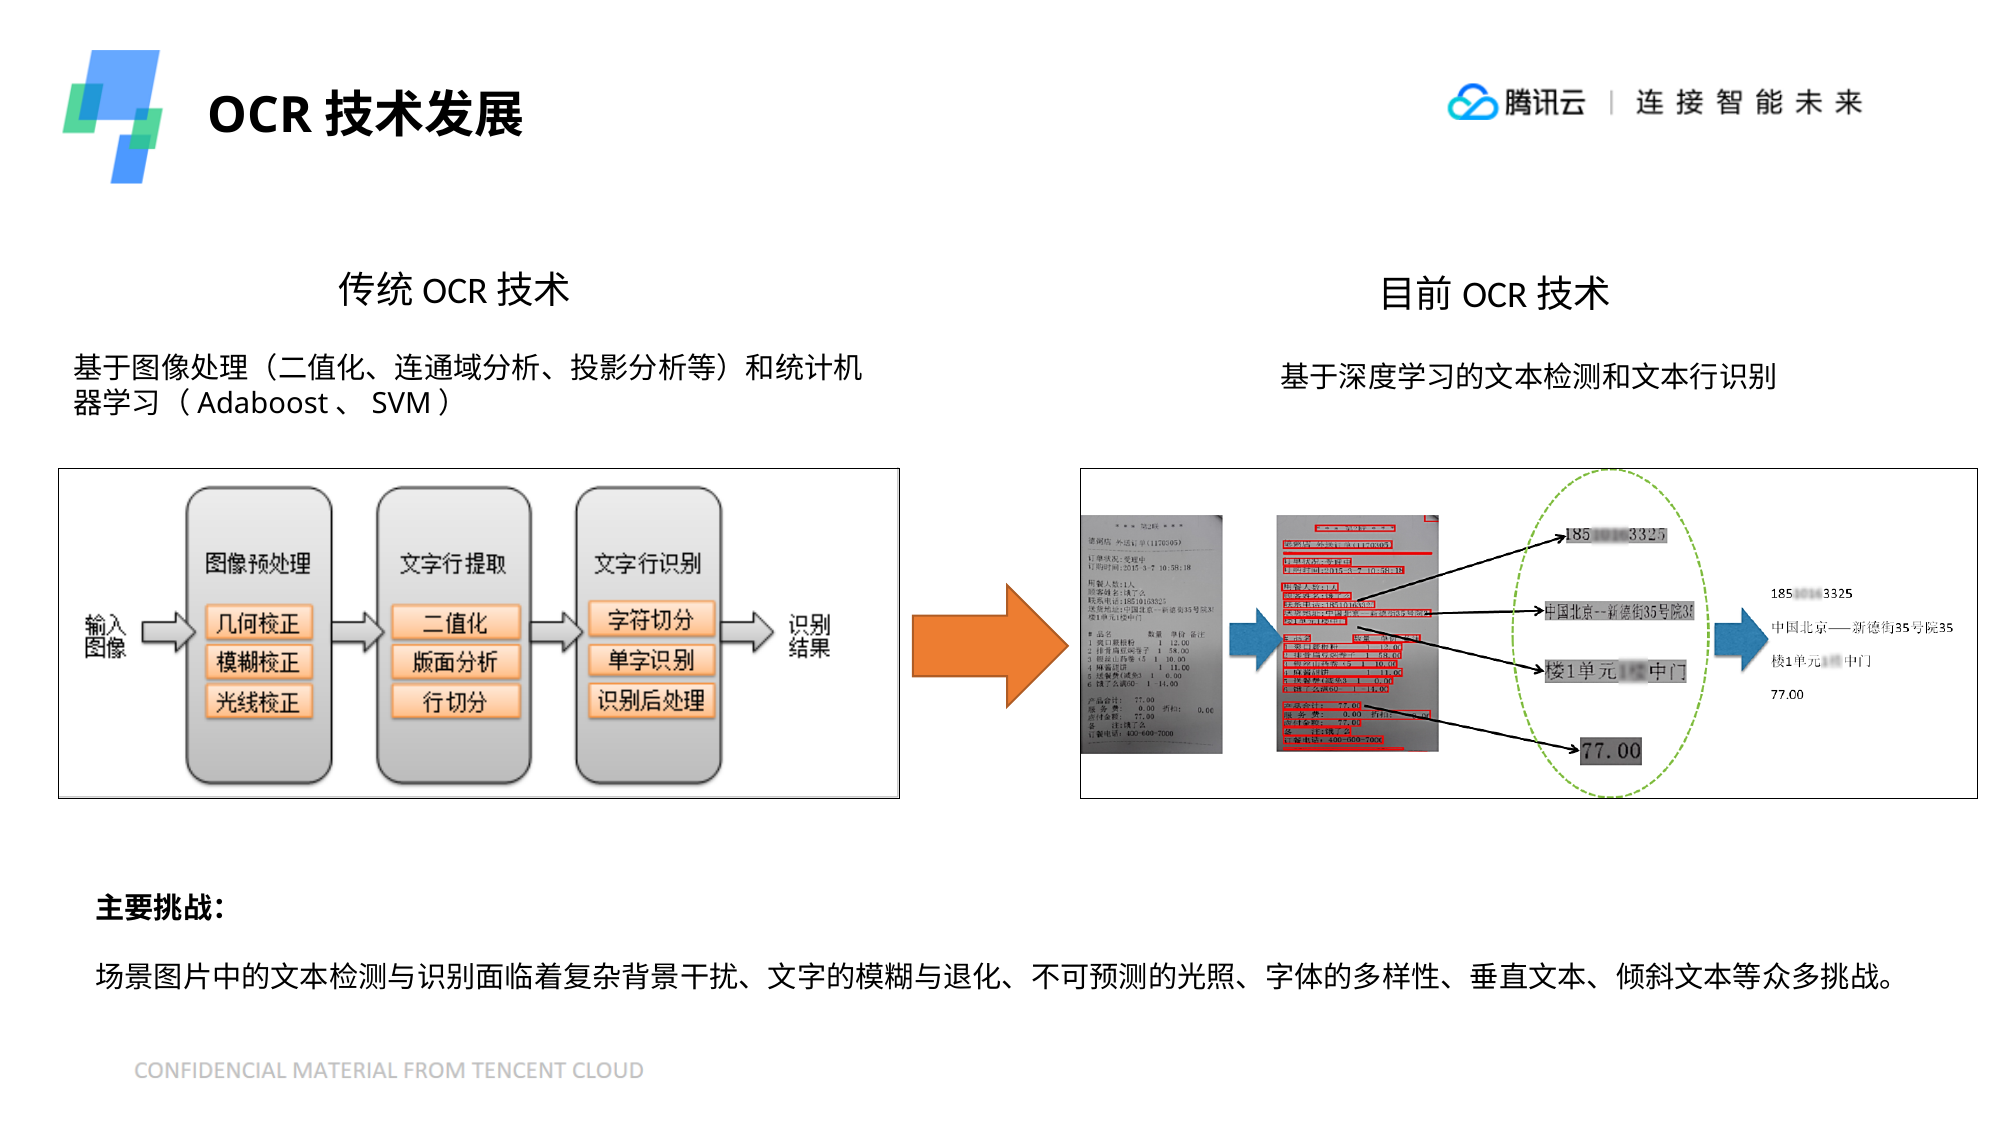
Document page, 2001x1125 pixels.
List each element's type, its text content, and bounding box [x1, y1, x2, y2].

text_box 目前OCR技术 [1363, 262, 1626, 322]
picture [0, 0, 2001, 1125]
text_box [911, 582, 1070, 710]
text_box 基于深度学习的文本检测和文本行识别 [1265, 350, 1793, 401]
text_box 基于图像处理（二值化、连通域分析、投影分析等）和统计机器学习（Adaboost、SVM） [58, 342, 906, 427]
text_box 传统OCR技术 [323, 258, 587, 319]
text_box OCR技术发展 [193, 75, 2000, 151]
text_box 主要挑战： 场景图片中的文本检测与识别面临着复杂背景干扰、文字的模糊与退化、不可预测的光照、字体的多样性、垂直文本、倾斜文本等众多挑战。 [80, 881, 1920, 1002]
